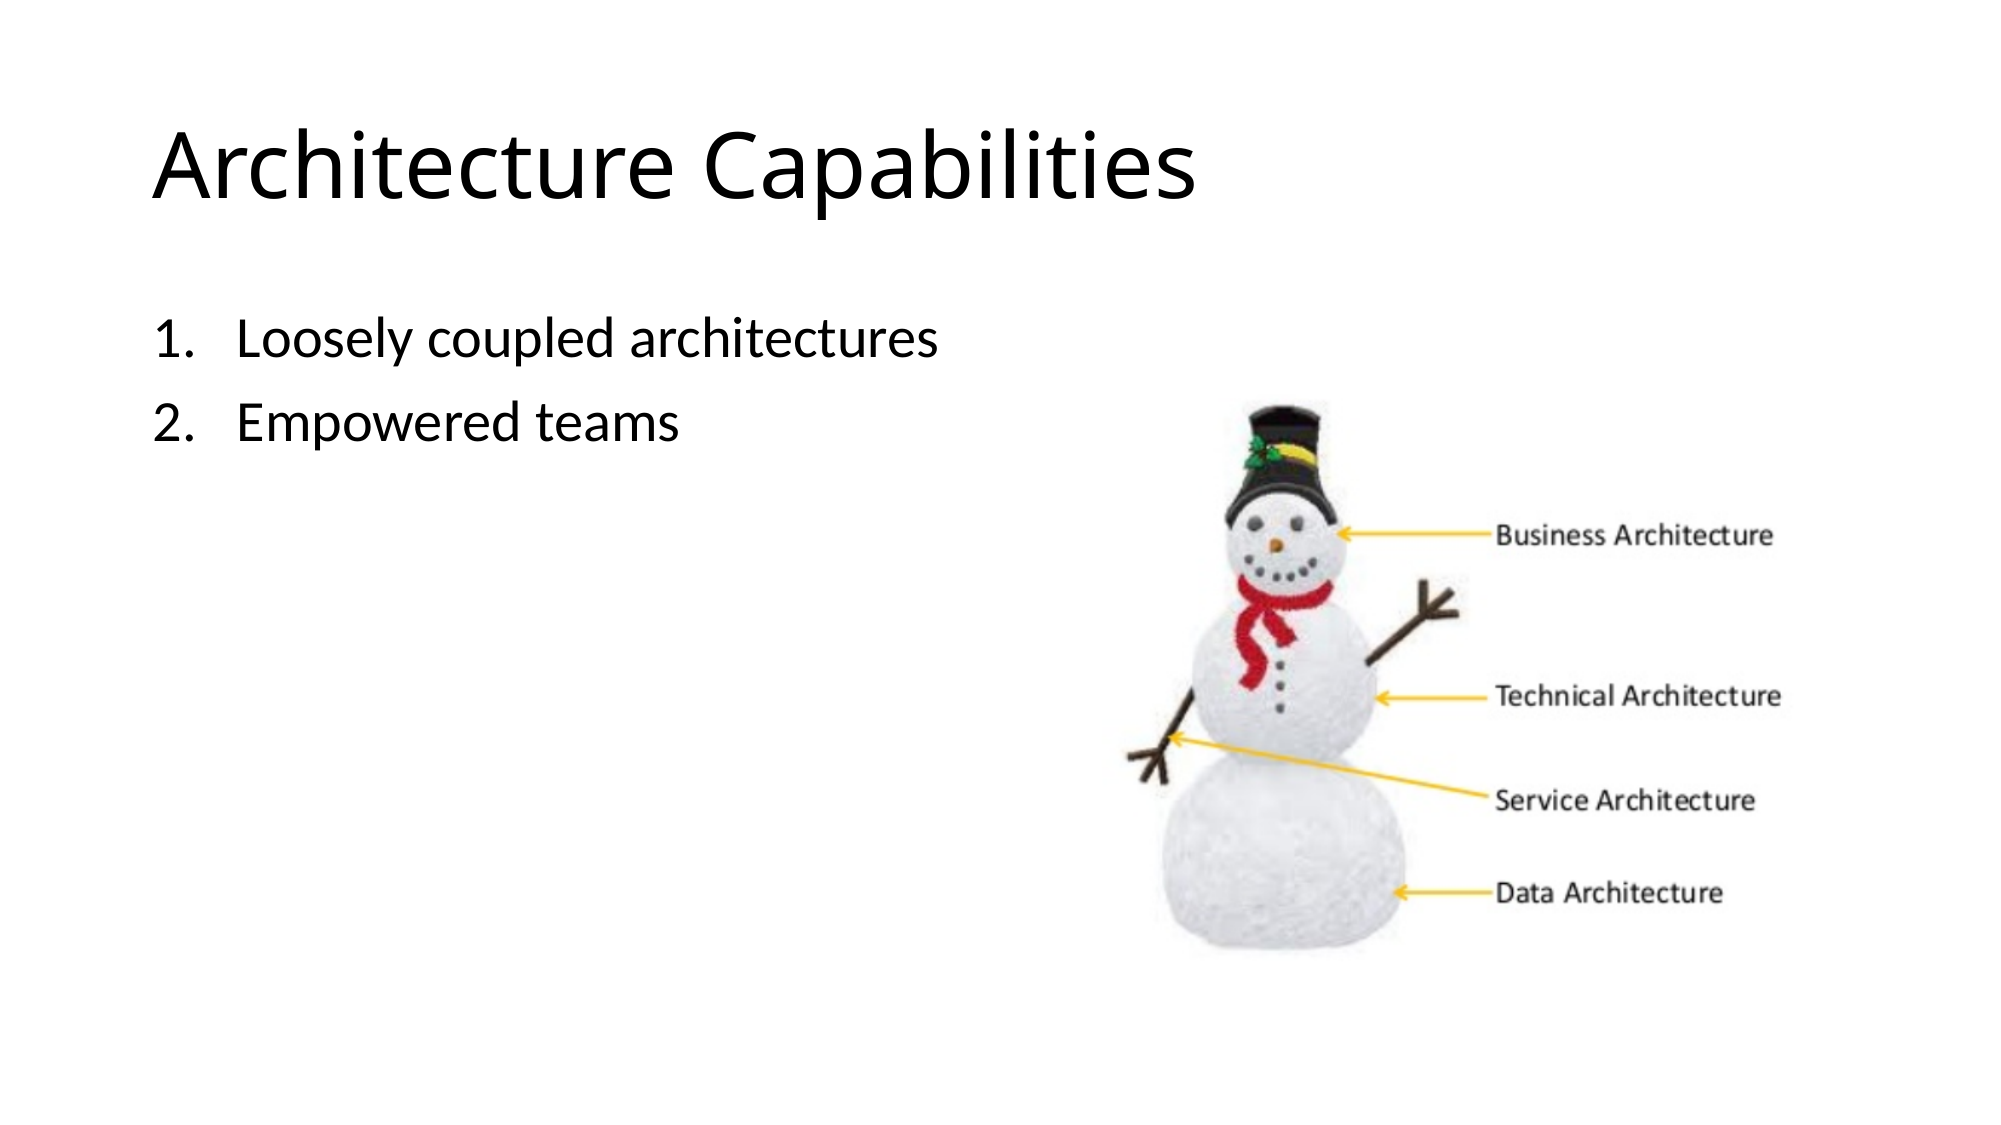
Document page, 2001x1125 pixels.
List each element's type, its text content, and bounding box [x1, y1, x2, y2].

title Architecture Capabilities [137, 59, 1863, 278]
list Loosely coupled architectures Empowered teams [137, 299, 1863, 1014]
picture [973, 374, 1833, 997]
